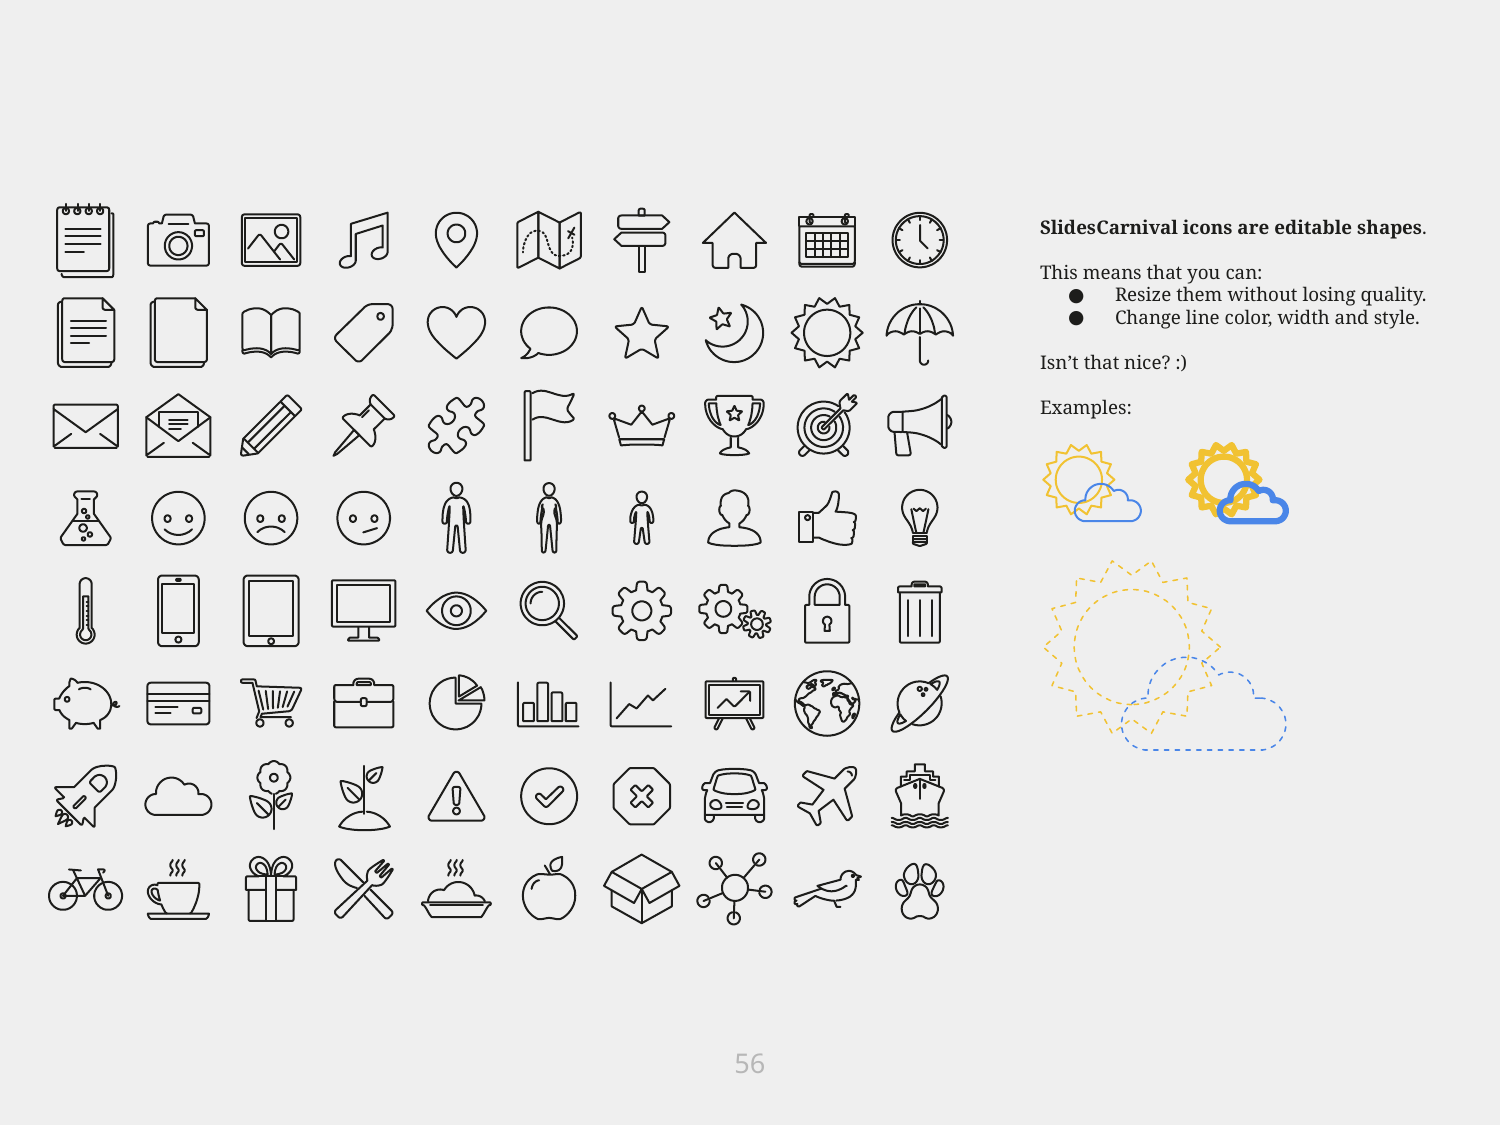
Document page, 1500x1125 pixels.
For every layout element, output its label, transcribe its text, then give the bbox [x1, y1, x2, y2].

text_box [76, 577, 95, 644]
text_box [516, 211, 582, 269]
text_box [705, 304, 764, 363]
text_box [147, 682, 210, 725]
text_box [520, 581, 578, 640]
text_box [704, 395, 764, 456]
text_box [242, 308, 300, 358]
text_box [888, 395, 952, 456]
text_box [1043, 560, 1221, 734]
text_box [147, 859, 210, 920]
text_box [429, 675, 485, 730]
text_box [150, 298, 208, 368]
text_box SlidesCarnival icons are editable shapes. This means that you can: Resize them without losing quality. Change line color, width and style. Isn’t that nice? :) Examples: [1024, 200, 1451, 451]
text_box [245, 856, 297, 922]
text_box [701, 768, 768, 823]
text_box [610, 682, 672, 727]
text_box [54, 765, 117, 827]
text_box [1043, 444, 1115, 515]
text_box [151, 491, 205, 545]
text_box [895, 863, 944, 919]
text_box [609, 405, 675, 446]
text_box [891, 675, 949, 732]
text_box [799, 491, 857, 546]
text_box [48, 869, 123, 911]
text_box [699, 584, 771, 639]
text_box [891, 764, 949, 828]
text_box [886, 300, 954, 365]
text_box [794, 870, 862, 908]
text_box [794, 671, 860, 736]
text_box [426, 592, 487, 630]
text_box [697, 853, 772, 925]
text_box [338, 765, 391, 831]
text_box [240, 679, 302, 727]
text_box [56, 203, 114, 278]
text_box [146, 393, 211, 458]
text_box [603, 854, 680, 924]
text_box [705, 677, 764, 730]
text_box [244, 491, 298, 545]
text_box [524, 390, 574, 461]
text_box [333, 394, 395, 456]
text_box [799, 213, 856, 267]
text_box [797, 766, 857, 826]
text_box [421, 859, 492, 918]
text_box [442, 482, 471, 554]
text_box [54, 678, 120, 729]
slide_number 56 [705, 1031, 795, 1118]
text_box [791, 297, 863, 368]
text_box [147, 214, 210, 266]
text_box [60, 491, 111, 546]
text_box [57, 298, 115, 368]
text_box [241, 214, 301, 267]
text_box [517, 682, 579, 727]
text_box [897, 581, 942, 644]
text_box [613, 208, 670, 272]
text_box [797, 393, 857, 457]
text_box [337, 491, 391, 545]
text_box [53, 404, 118, 449]
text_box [1187, 444, 1260, 515]
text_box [536, 482, 562, 553]
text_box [522, 856, 576, 920]
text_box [630, 491, 654, 545]
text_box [331, 580, 396, 641]
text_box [240, 395, 302, 456]
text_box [892, 212, 948, 268]
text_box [334, 859, 393, 919]
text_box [901, 489, 938, 547]
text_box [333, 678, 394, 728]
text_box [249, 760, 293, 830]
